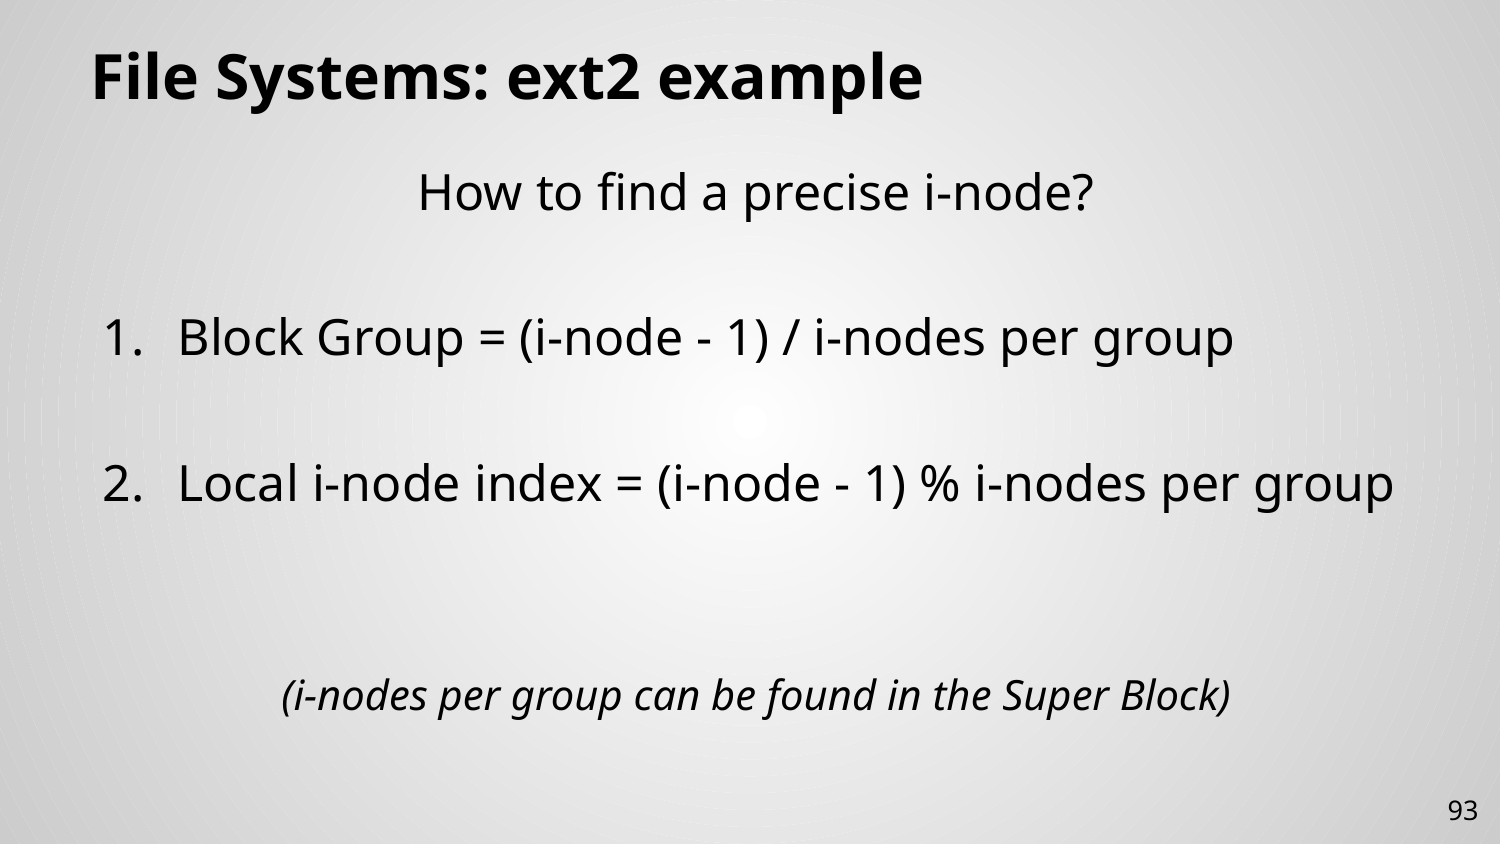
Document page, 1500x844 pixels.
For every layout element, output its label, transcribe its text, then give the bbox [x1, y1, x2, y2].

title File Systems: ext2 example [75, 33, 1425, 128]
list How to find a precise i-node? Block Group = (i-node - 1) / i-nodes per group Local i-node index = (i-node - 1) % i-nodes per group (i-nodes per group can be found in the Super Block) [75, 145, 1425, 808]
slide_number 93 [1403, 779, 1494, 844]
